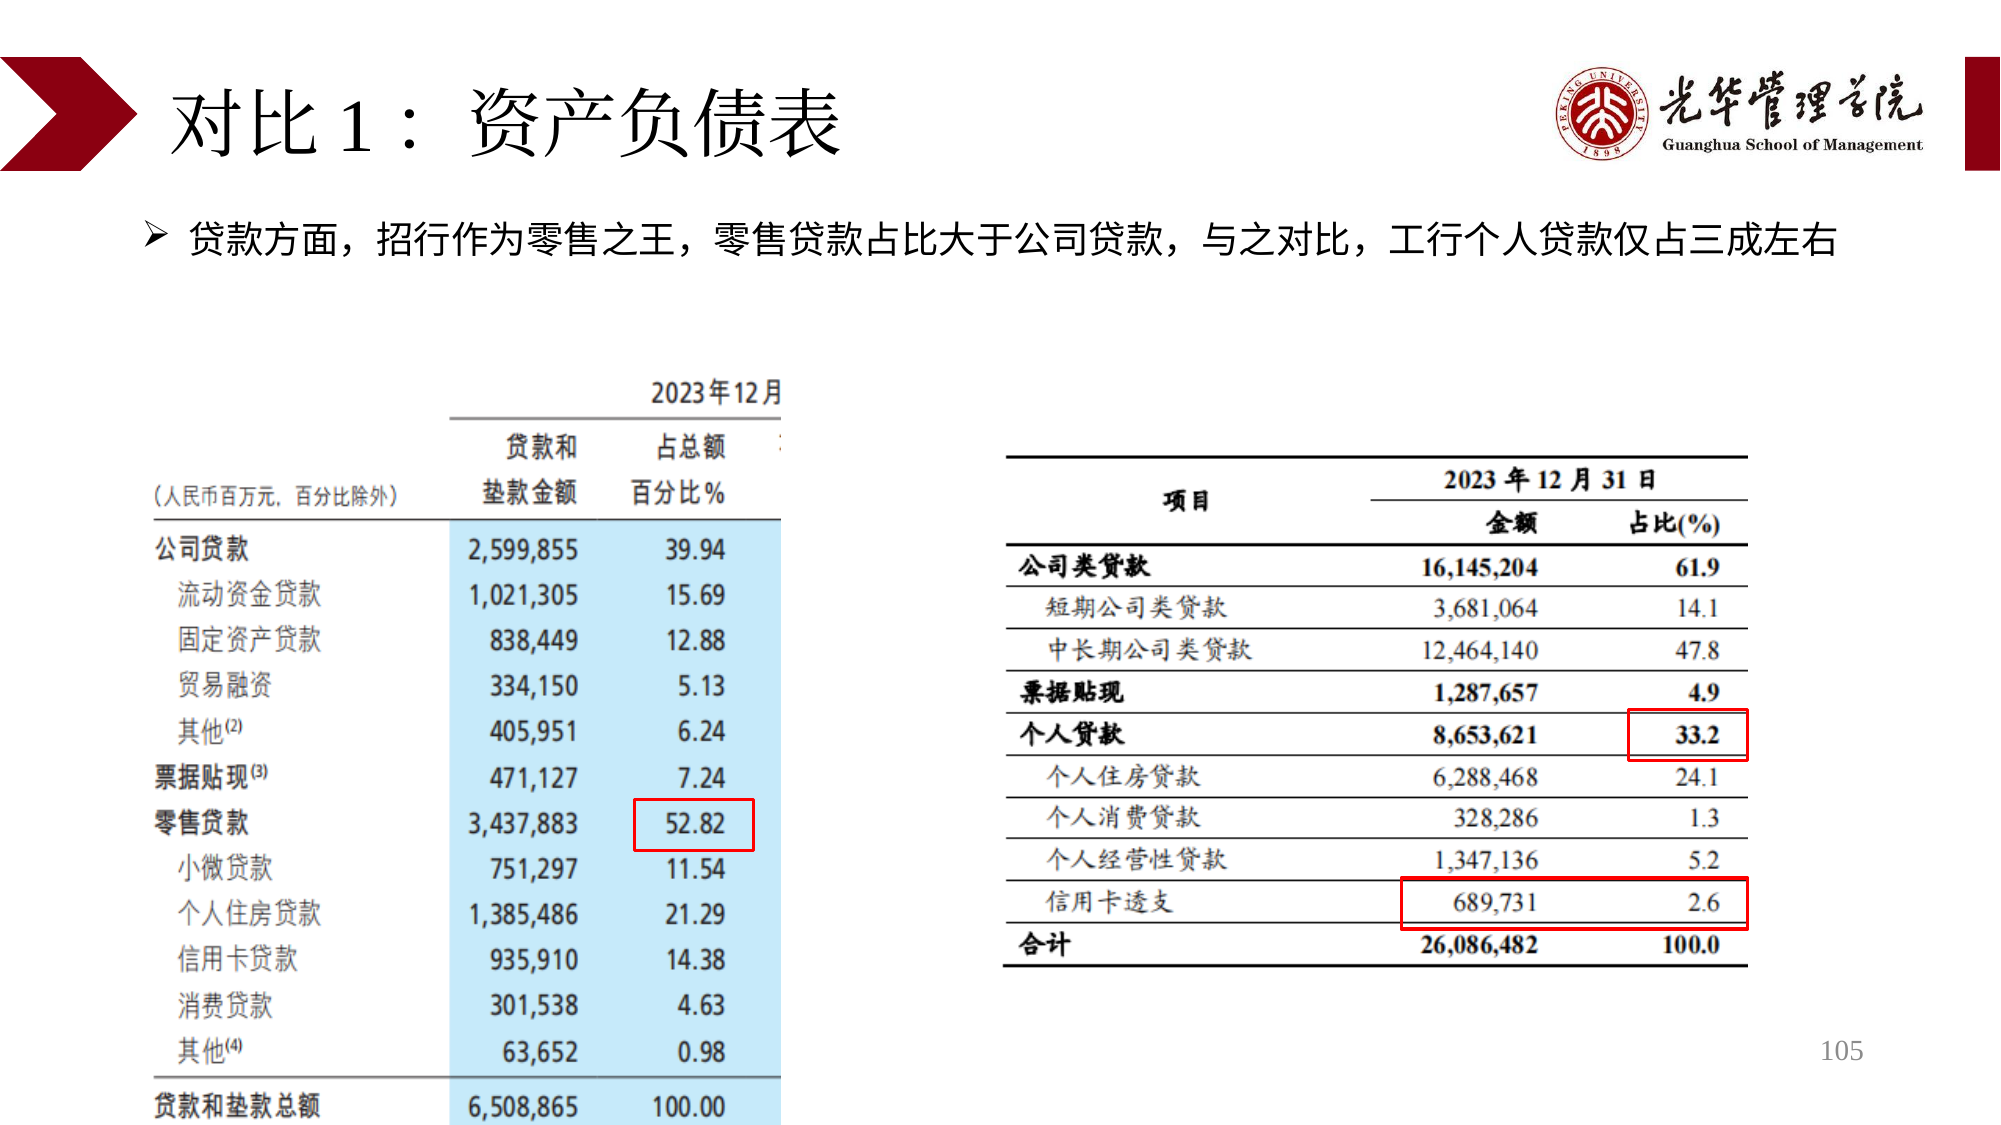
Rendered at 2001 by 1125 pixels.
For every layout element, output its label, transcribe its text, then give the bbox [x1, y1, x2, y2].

picture [1507, 27, 1965, 200]
slide_number 105 [1429, 1018, 1880, 1079]
picture [986, 437, 1748, 991]
picture [143, 364, 781, 1125]
text_box 贷款方面，招行作为零售之王，零售贷款占比大于公司贷款，与之对比，工行个人贷款仅占三成左右 [126, 209, 1879, 269]
title 对比1：资产负债表 [154, 59, 1537, 195]
